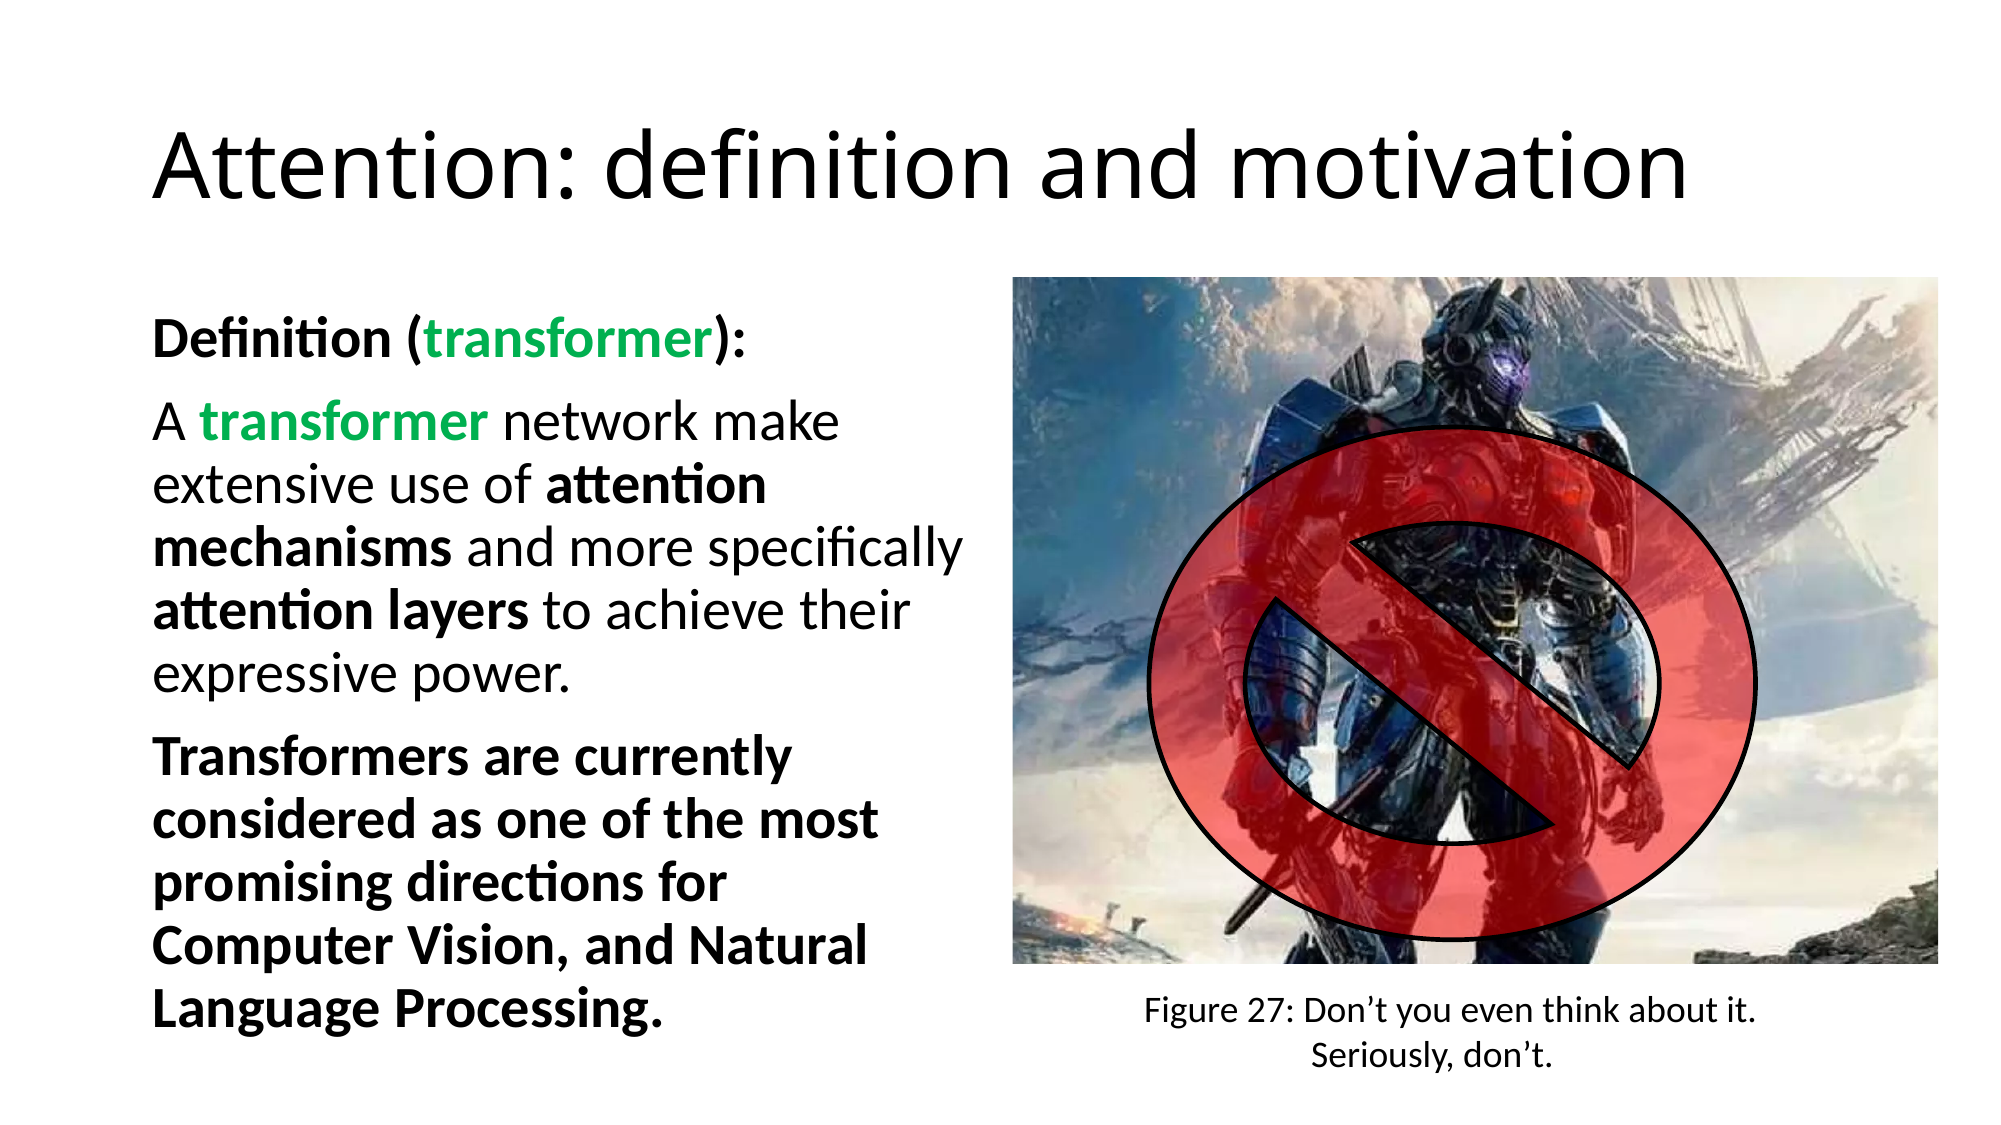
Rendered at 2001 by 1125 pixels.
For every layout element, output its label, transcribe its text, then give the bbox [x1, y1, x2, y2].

text_box Figure 27: Don’t you even think about it. Seriously, don’t. [1129, 977, 1863, 1083]
list Definition (transformer): A transformer network make extensive use of attention mechanisms and more specifically attention layers to achieve their expressive power. Transformers are currently considered as one of the most promising directions for Computer Vision, and Natural Language Processing. [137, 299, 988, 1125]
picture [1012, 277, 1939, 964]
title Attention: definition and motivation [137, 59, 1863, 278]
